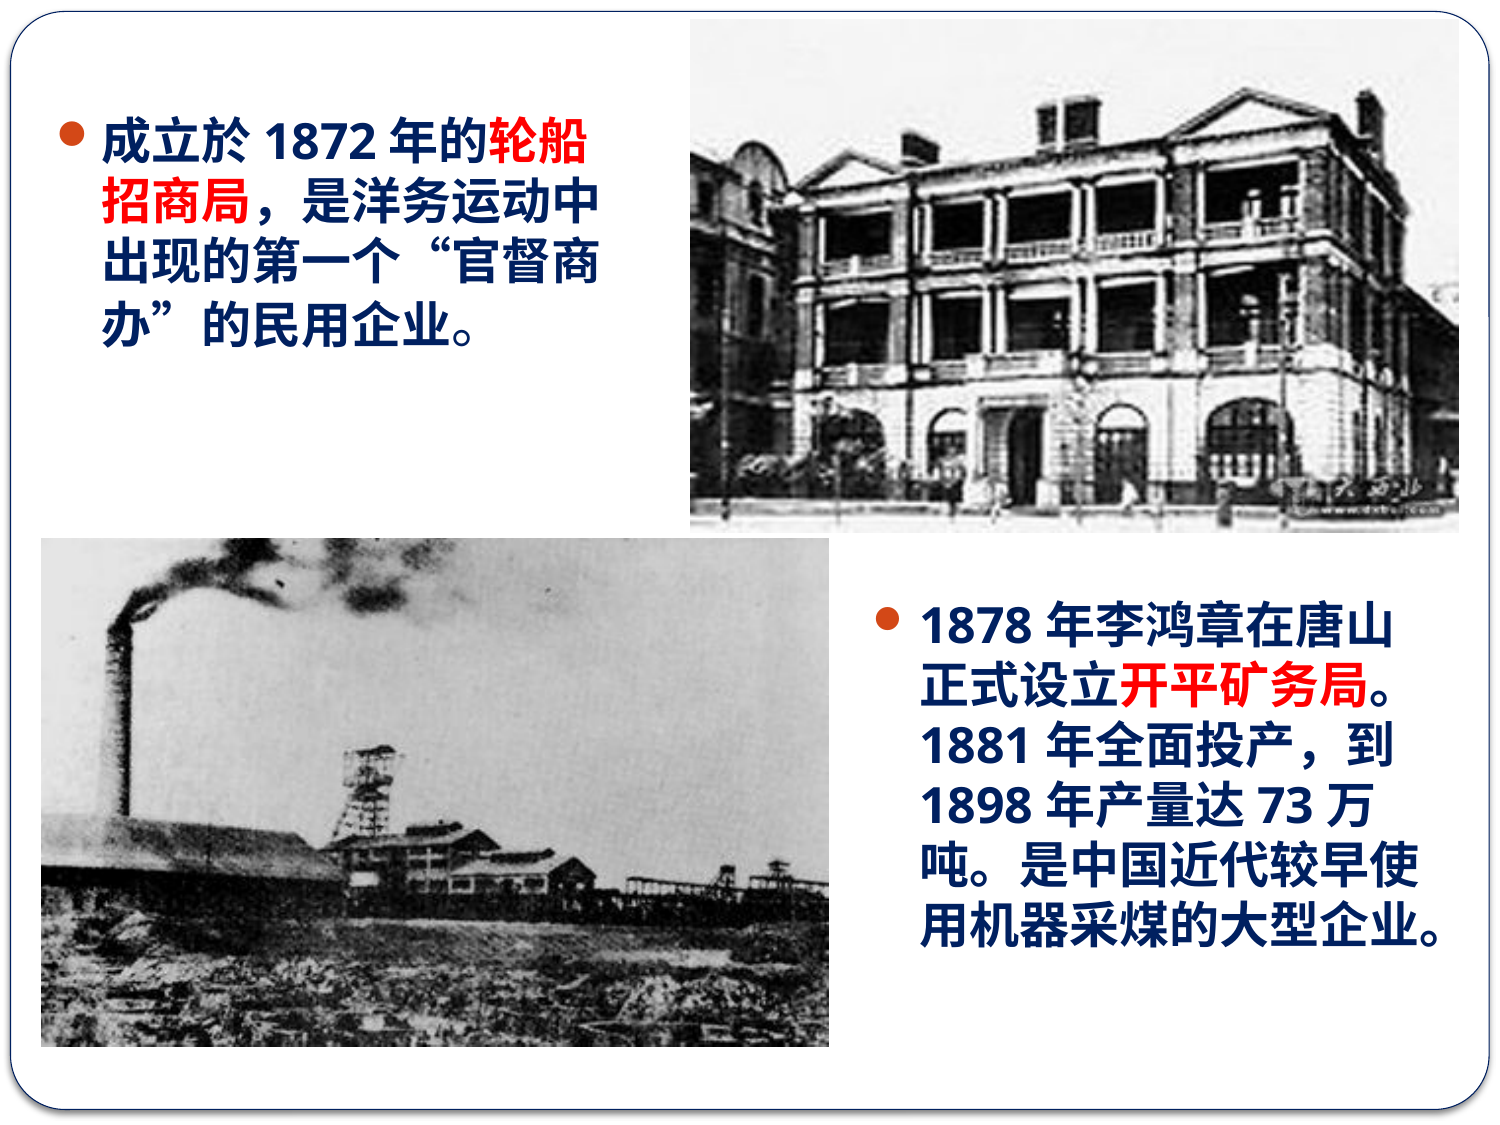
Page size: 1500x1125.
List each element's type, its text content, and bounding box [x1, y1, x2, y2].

picture [690, 18, 1459, 534]
picture [41, 538, 829, 1048]
list 成立於1872年的轮船招商局，是洋务运动中出现的第一个“官督商办”的民用企业。 [41, 101, 627, 386]
text_box 1878年李鸿章在唐山正式设立开平矿务局。1881年全面投产，到1898年产量达73万吨。是中国近代较早使用机器采煤的大型企业。 [844, 586, 1436, 976]
